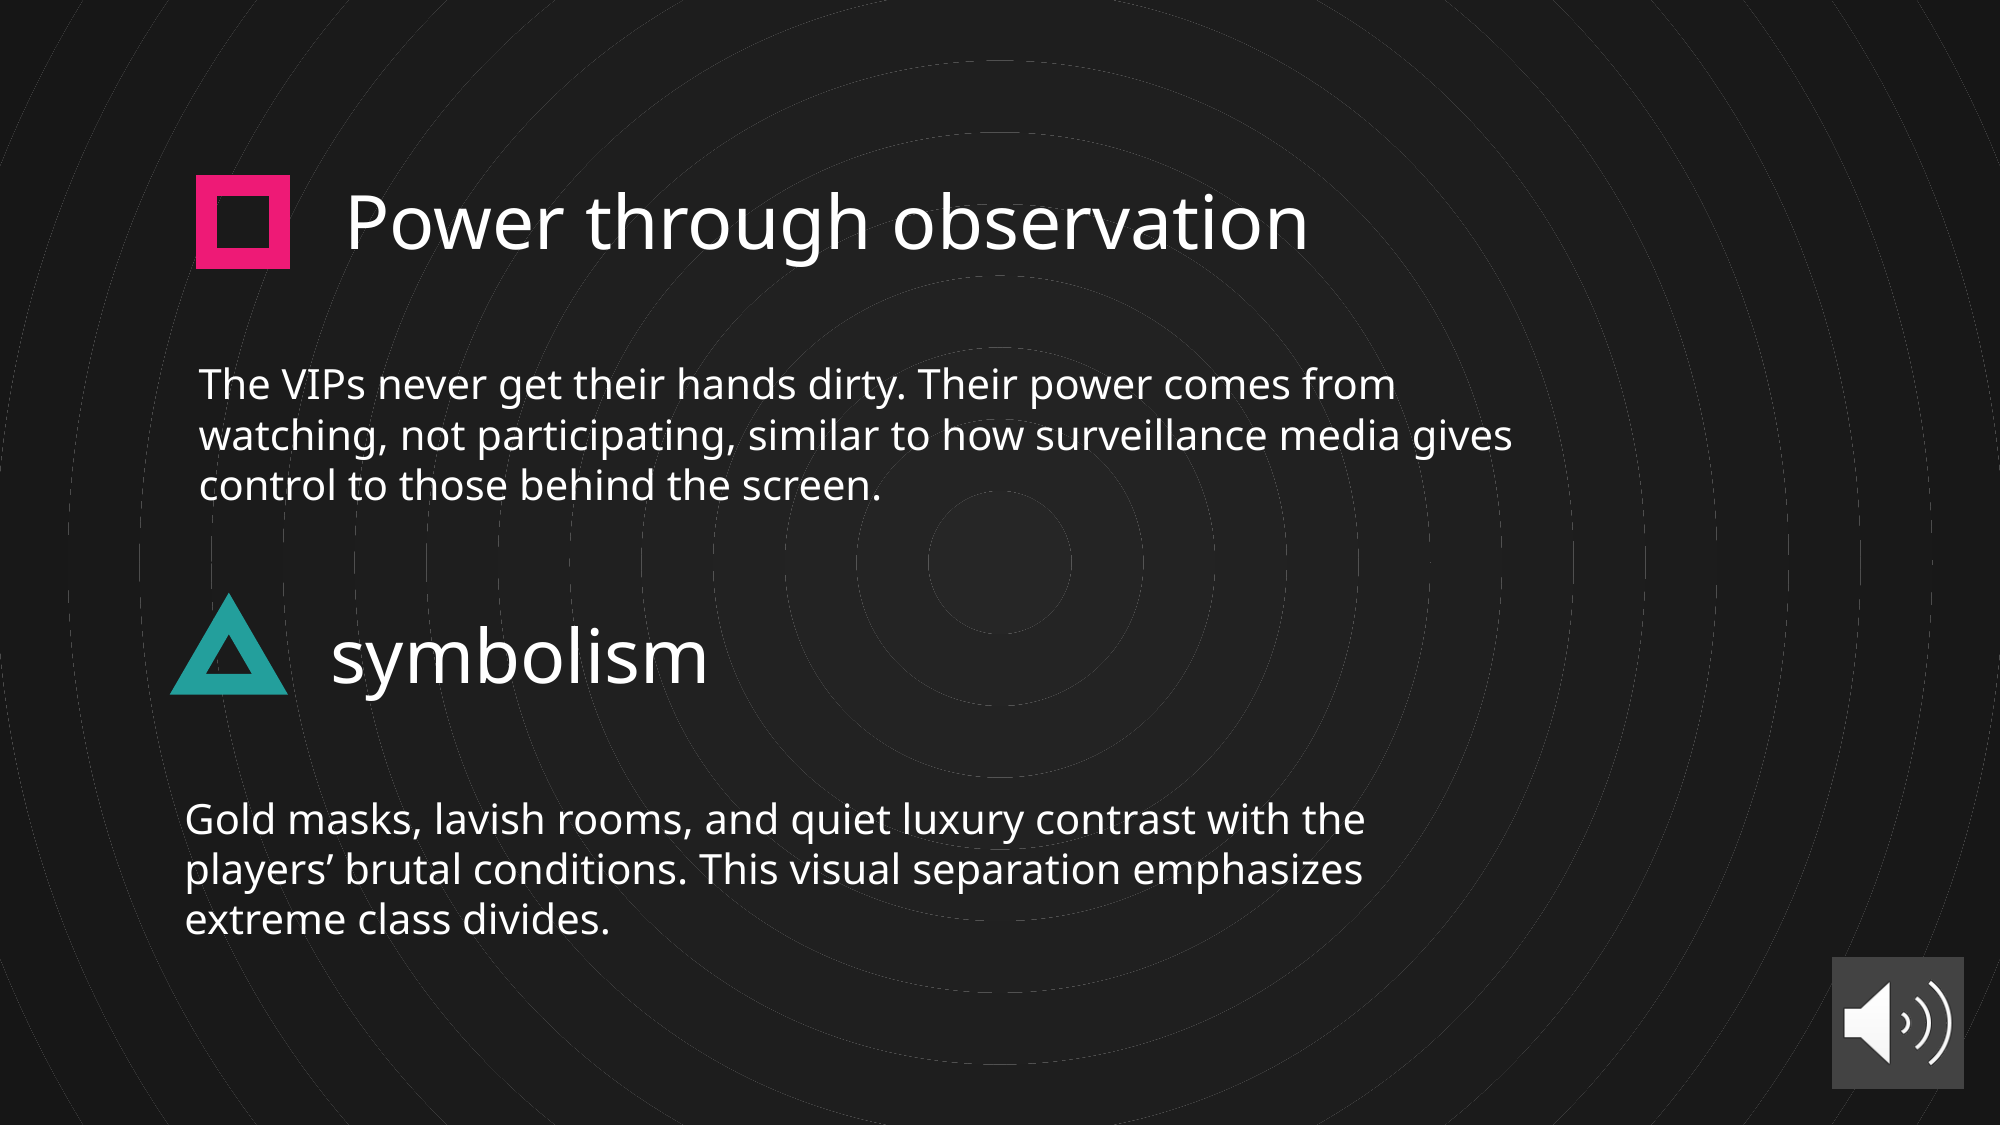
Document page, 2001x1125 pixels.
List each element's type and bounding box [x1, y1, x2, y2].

text_box [183, 184, 1891, 518]
picture [1831, 956, 1965, 1090]
text_box [169, 613, 1523, 953]
